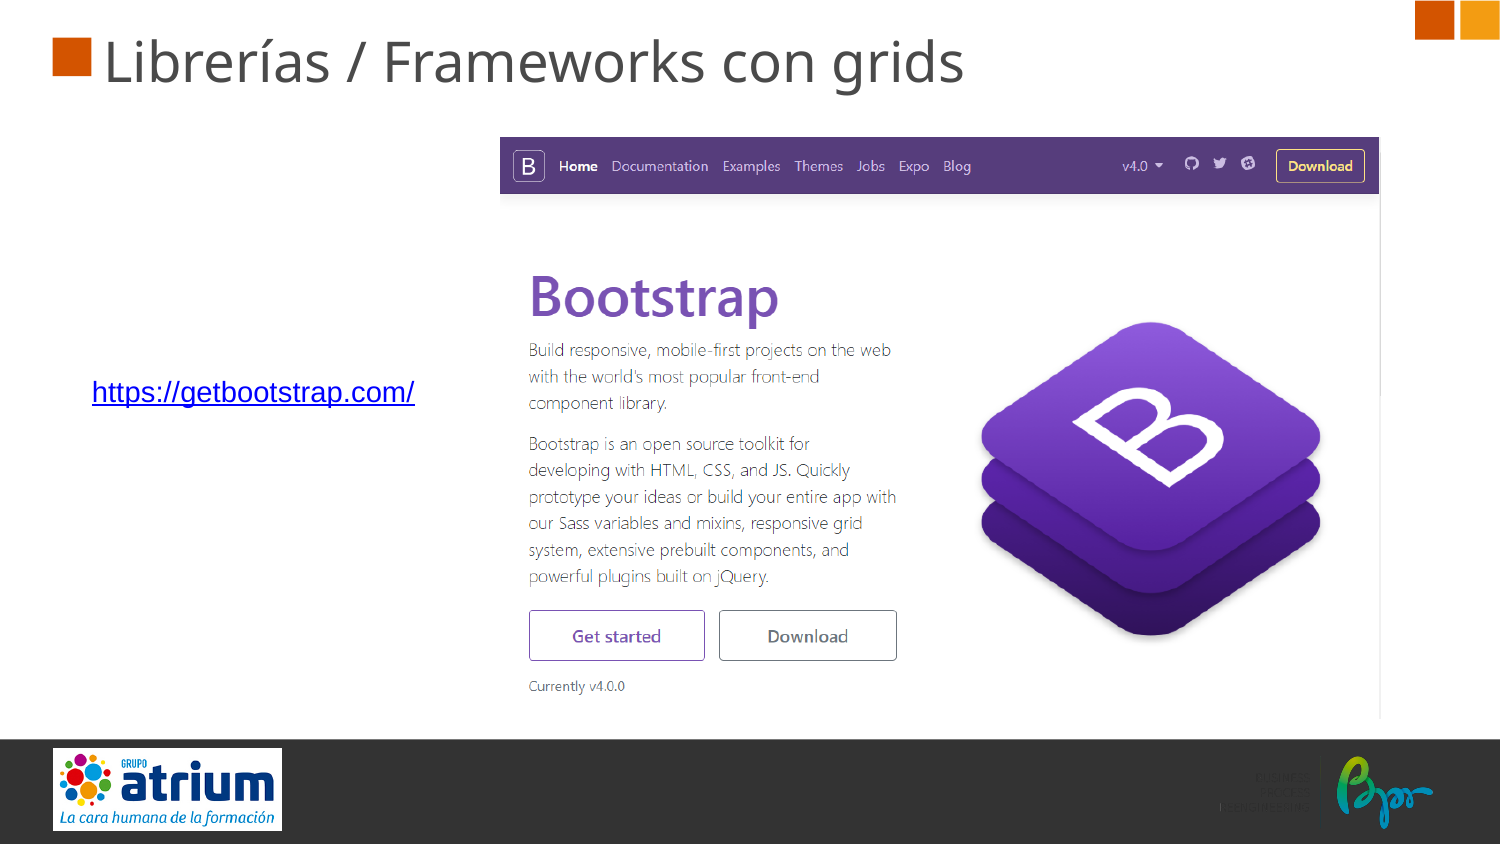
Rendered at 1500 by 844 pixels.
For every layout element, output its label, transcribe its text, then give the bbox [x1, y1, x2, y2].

picture [1211, 750, 1442, 836]
text_box https://getbootstrap.com/ [76, 346, 439, 436]
title Librerías / Frameworks con grids [94, 17, 1381, 107]
picture [53, 748, 282, 831]
picture [499, 137, 1381, 719]
